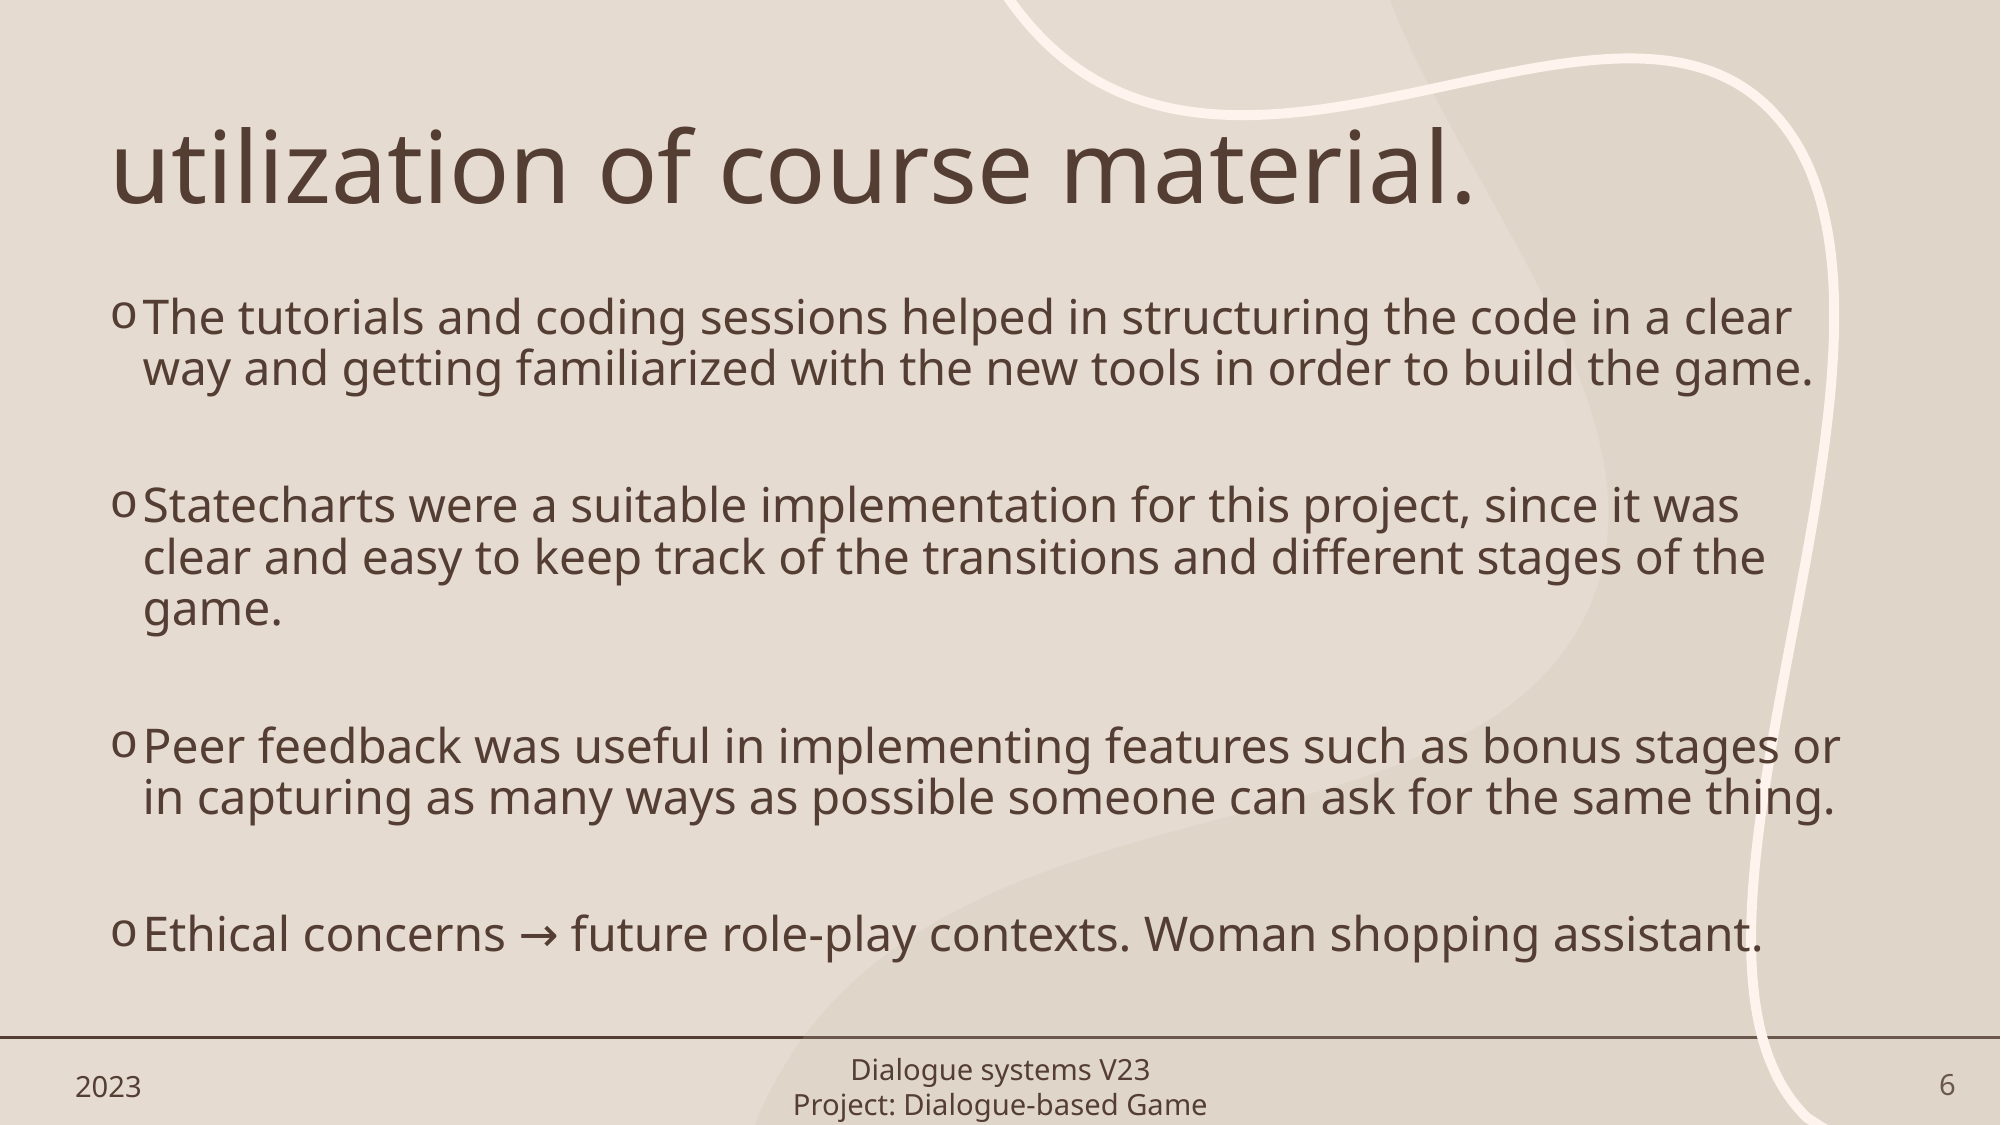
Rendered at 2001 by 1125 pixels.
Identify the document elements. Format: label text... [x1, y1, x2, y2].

slide_number 6 [1808, 1060, 1971, 1112]
footer Dialogue systems V23 Project: Dialogue-based Game [718, 1060, 1283, 1112]
slide_number 2023 [60, 1060, 222, 1112]
list The tutorials and coding sessions helped in structuring the code in a clear way and getting familiarized with the new tools in order to build the game. Statecharts were a suitable implementation for this project, since it was clear and easy to keep track of the transitions and different stages of the game. Peer feedback was useful in implementing features such as bonus stages or in capturing as many ways as possible someone can ask for the same thing. Ethical concerns → future role-play contexts. Woman shopping assistant. [94, 285, 1859, 987]
title utilization of course material. [94, 115, 1820, 227]
